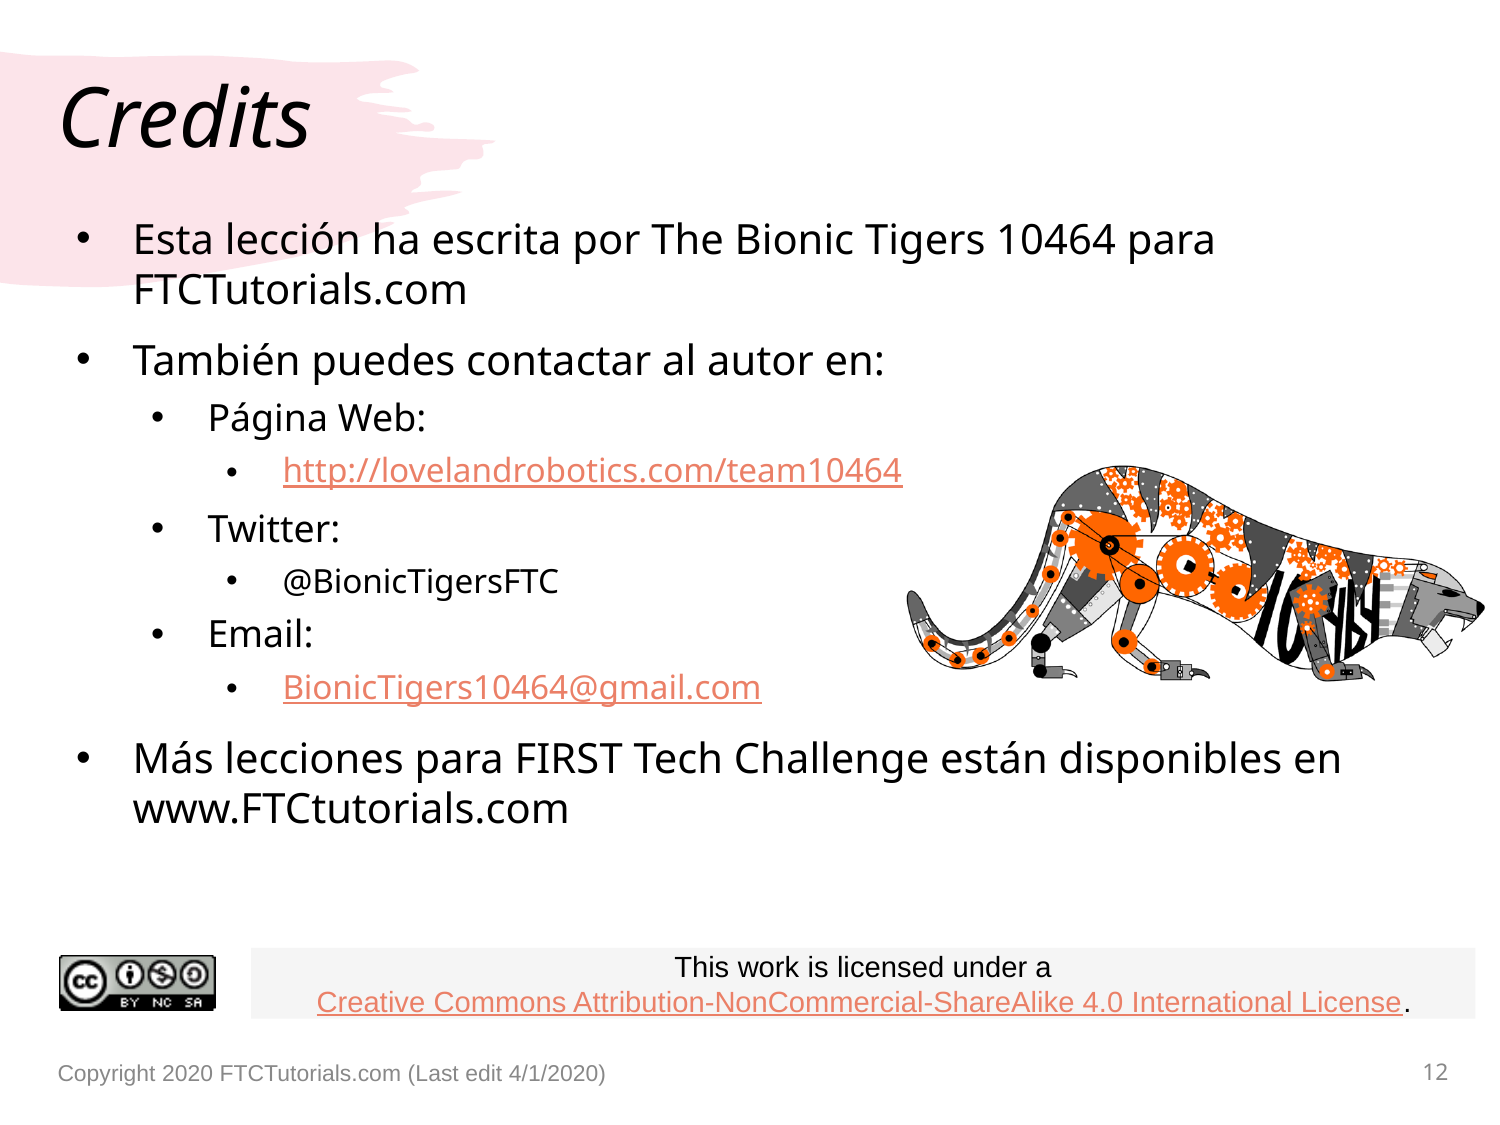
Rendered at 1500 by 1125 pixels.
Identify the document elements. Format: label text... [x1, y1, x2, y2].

picture [890, 375, 1500, 750]
title Credits [42, 59, 1464, 182]
list Esta lección ha escrita por The Bionic Tigers 10464 para FTCTutorials.com También puedes contactar al autor en: Página Web: http://lovelandrobotics.com/team10464 Twitter: @BionicTigersFTC Email: BionicTigers10464@gmail.com Más lecciones para FIRST Tech Challenge están disponibles en www.FTCtutorials.com [42, 204, 1464, 1030]
picture [59, 955, 216, 1011]
footer Copyright 2020 FTCTutorials.com (Last edit 4/1/2020) [42, 1042, 718, 1103]
slide_number 12 [1378, 1042, 1464, 1103]
text_box This work is licensed under a Creative Commons Attribution-NonCommercial-ShareAlike 4.0 International License. [249, 946, 1478, 1021]
